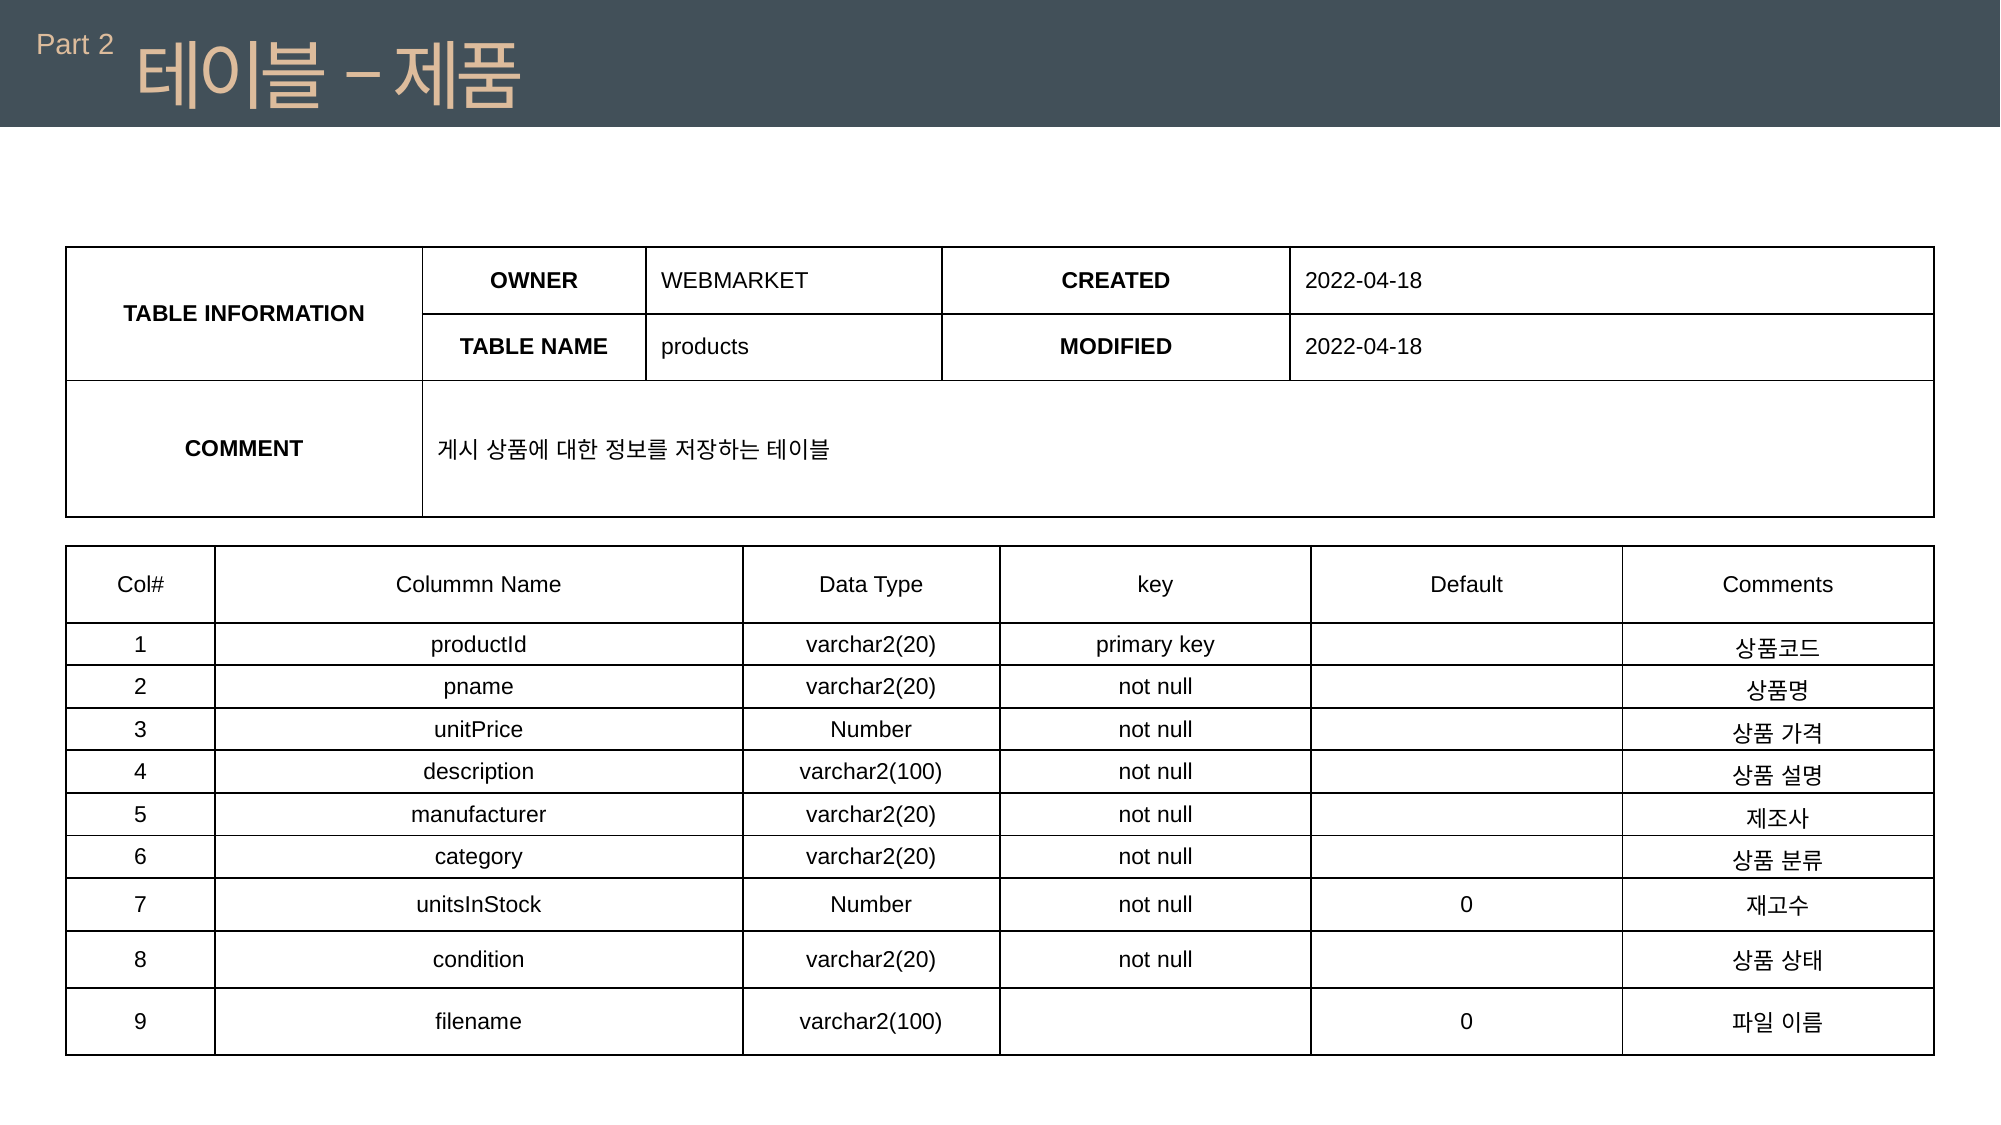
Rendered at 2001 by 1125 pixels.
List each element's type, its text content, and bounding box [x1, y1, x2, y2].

table_cell not null [1001, 932, 1310, 987]
table_cell varchar2(20) [744, 932, 999, 987]
table_cell 파일 이름 [1623, 989, 1933, 1054]
table_cell 0 [1312, 879, 1622, 930]
table_cell 게시 상품에 대한 정보를 저장하는 테이블 [423, 381, 1933, 516]
table_cell unitsInStock [216, 879, 742, 930]
table_cell not null [1001, 836, 1310, 877]
table_cell description [216, 751, 742, 792]
table_cell MODIFIED [943, 315, 1289, 380]
table_cell not null [1001, 879, 1310, 930]
table_cell products [647, 315, 941, 380]
table_cell not null [1001, 751, 1310, 792]
table_cell 7 [67, 879, 214, 930]
table_header Data Type [744, 547, 999, 622]
table_cell condition [216, 932, 742, 987]
table_cell pname [216, 666, 742, 707]
table_cell 0 [1312, 989, 1622, 1054]
table_cell Number [744, 879, 999, 930]
table_cell varchar2(100) [744, 989, 999, 1054]
table_cell [1312, 624, 1622, 664]
table_header 2022-04-18 [1291, 248, 1933, 313]
table_cell 5 [67, 794, 214, 835]
table_cell 8 [67, 932, 214, 987]
table_header TABLE INFORMATION [67, 248, 422, 380]
table_header key [1001, 547, 1310, 622]
table_header Default [1312, 547, 1622, 622]
text_box 테이블 – 제품 [119, 20, 1149, 126]
table_cell [1312, 666, 1622, 707]
table_cell [1001, 989, 1310, 1054]
text_box Part 2 [21, 18, 130, 68]
table_cell varchar2(20) [744, 794, 999, 835]
table_cell 재고수 [1623, 879, 1933, 930]
table_header Comments [1623, 547, 1933, 622]
text_box [1623, 1038, 2000, 1125]
table_cell 1 [67, 624, 214, 664]
table_cell 상품 설명 [1623, 751, 1933, 792]
table_cell filename [216, 989, 742, 1054]
table_cell 상품 상태 [1623, 932, 1933, 987]
table_cell primary key [1001, 624, 1310, 664]
table_cell unitPrice [216, 709, 742, 749]
table_cell category [216, 836, 742, 877]
table_cell not null [1001, 709, 1310, 749]
table_cell 6 [67, 836, 214, 877]
table_cell not null [1001, 666, 1310, 707]
table_cell productId [216, 624, 742, 664]
table_header OWNER [423, 248, 645, 313]
table_header CREATED [943, 248, 1289, 313]
table_cell varchar2(20) [744, 836, 999, 877]
table_cell COMMENT [67, 381, 422, 516]
table_cell 상품명 [1623, 666, 1933, 707]
table_cell 2 [67, 666, 214, 707]
table_cell 상품코드 [1623, 624, 1933, 664]
table_cell 제조사 [1623, 794, 1933, 835]
table_header WEBMARKET [647, 248, 941, 313]
table_header Col# [67, 547, 214, 622]
table_cell [1312, 751, 1622, 792]
table_cell [1312, 794, 1622, 835]
table_cell [1312, 709, 1622, 749]
table_cell varchar2(20) [744, 624, 999, 664]
table_cell 상품 분류 [1623, 836, 1933, 877]
table_cell 3 [67, 709, 214, 749]
table_cell Number [744, 709, 999, 749]
table_cell [1312, 932, 1622, 987]
table_cell varchar2(100) [744, 751, 999, 792]
text_box [0, 0, 2000, 128]
table_cell [1312, 836, 1622, 877]
table_cell TABLE NAME [423, 315, 645, 380]
table_cell 4 [67, 751, 214, 792]
table_cell 9 [67, 989, 214, 1054]
table_cell varchar2(20) [744, 666, 999, 707]
table_cell not null [1001, 794, 1310, 835]
table_cell manufacturer [216, 794, 742, 835]
table_header Colummn Name [216, 547, 742, 622]
table_cell 2022-04-18 [1291, 315, 1933, 380]
table_cell 상품 가격 [1623, 709, 1933, 749]
